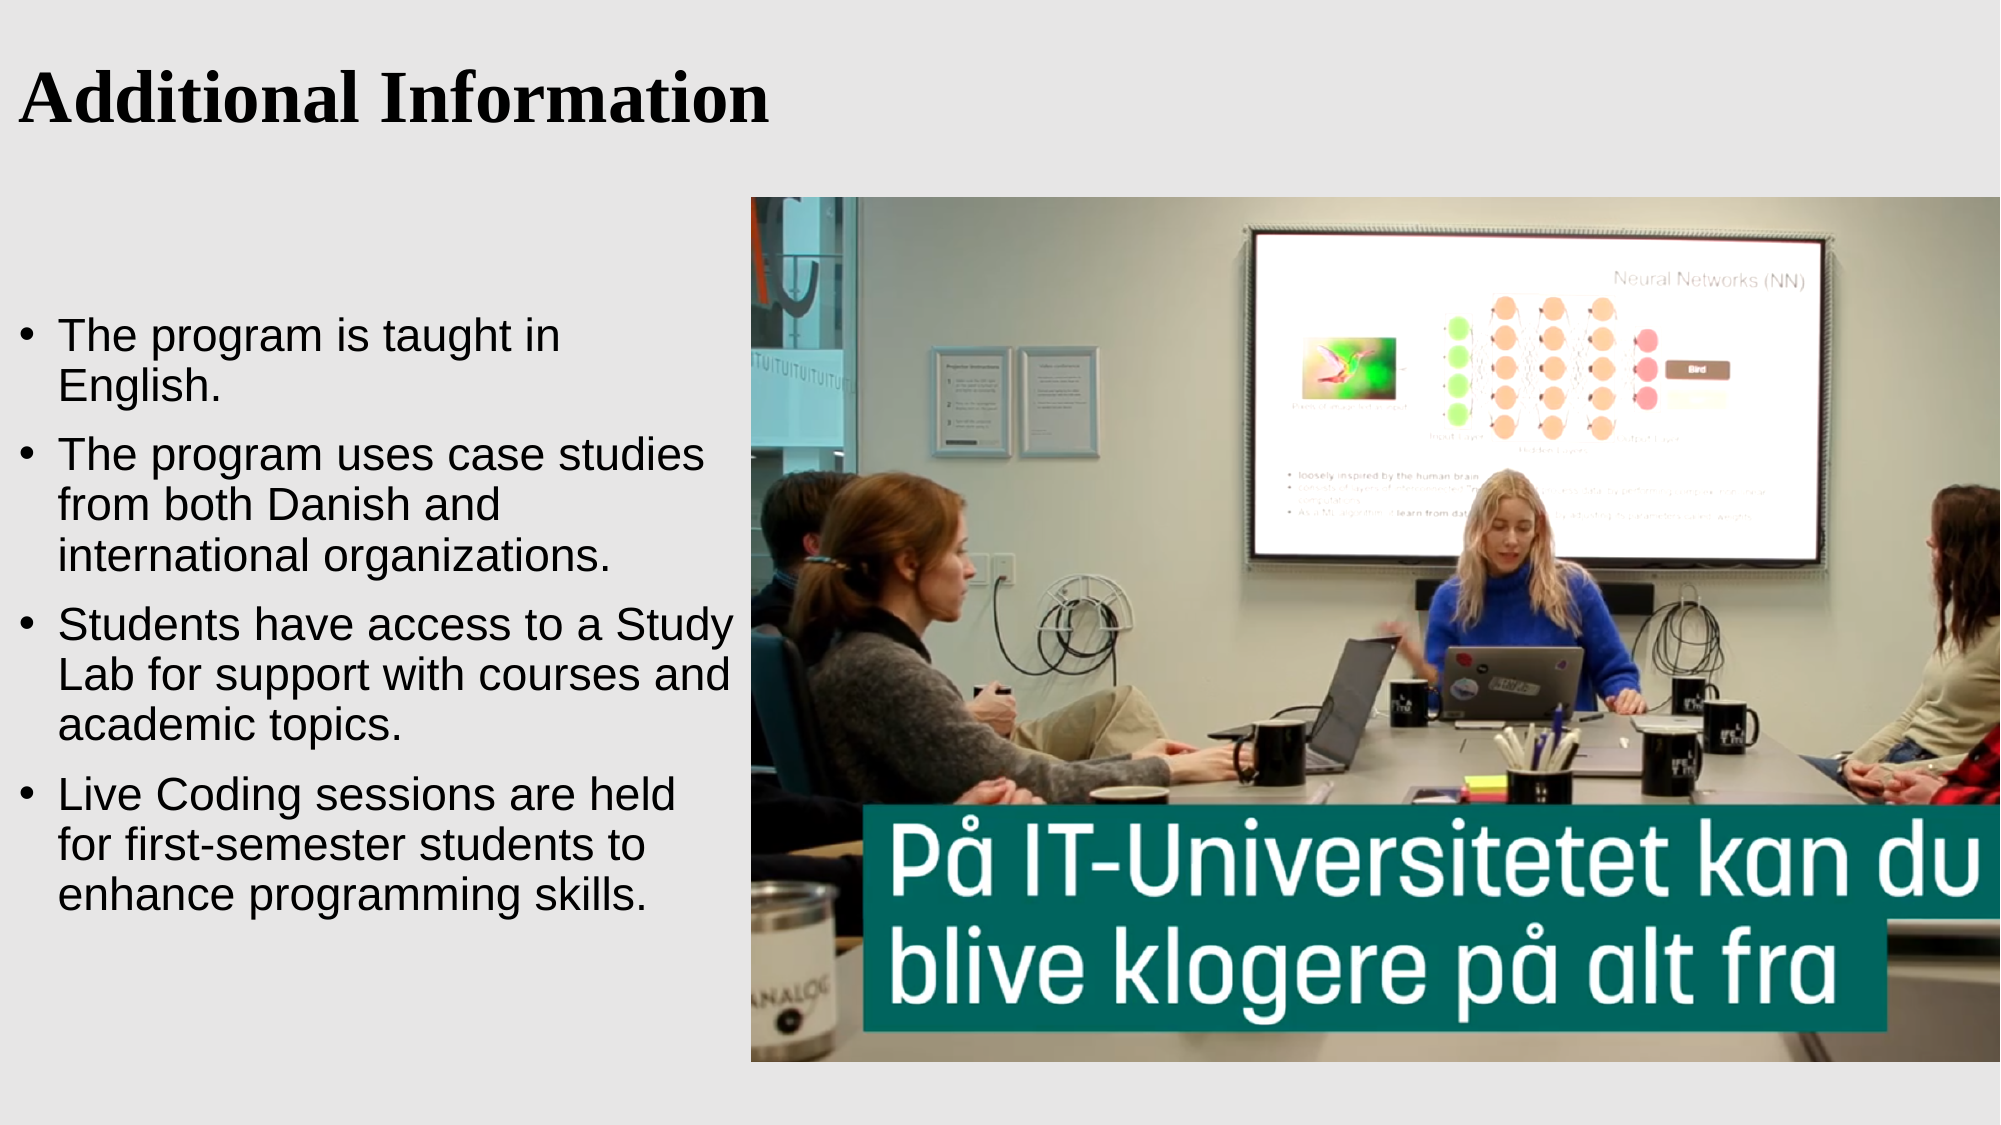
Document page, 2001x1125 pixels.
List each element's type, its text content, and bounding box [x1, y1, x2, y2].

title Additional Information [4, 0, 1789, 207]
list The program is taught in English. The program uses case studies from both Danish and international organizations. Students have access to a Study Lab for support with courses and academic topics. Live Coding sessions are held for first-semester students to enhance programming skills. [4, 303, 746, 932]
picture [751, 197, 2000, 1062]
